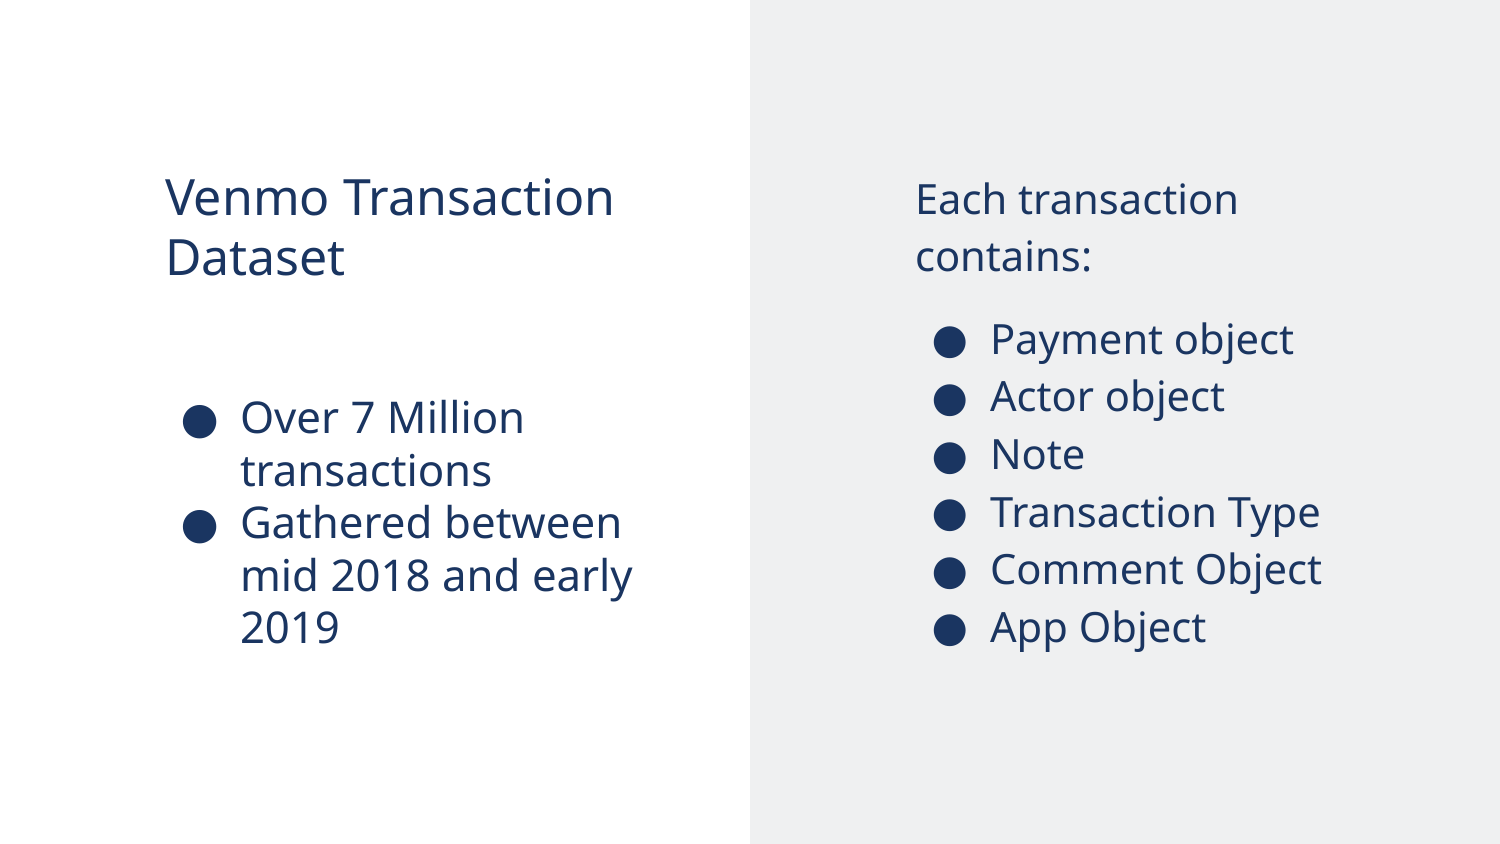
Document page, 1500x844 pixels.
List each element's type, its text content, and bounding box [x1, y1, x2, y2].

title Venmo Transaction Dataset [150, 150, 661, 325]
subtitle Over 7 Million transactions Gathered between mid 2018 and early 2019 [150, 375, 661, 737]
picture [0, 0, 1500, 844]
list Each transaction contains: Payment object Actor object Note Transaction Type Comment Object App Object [900, 150, 1390, 779]
